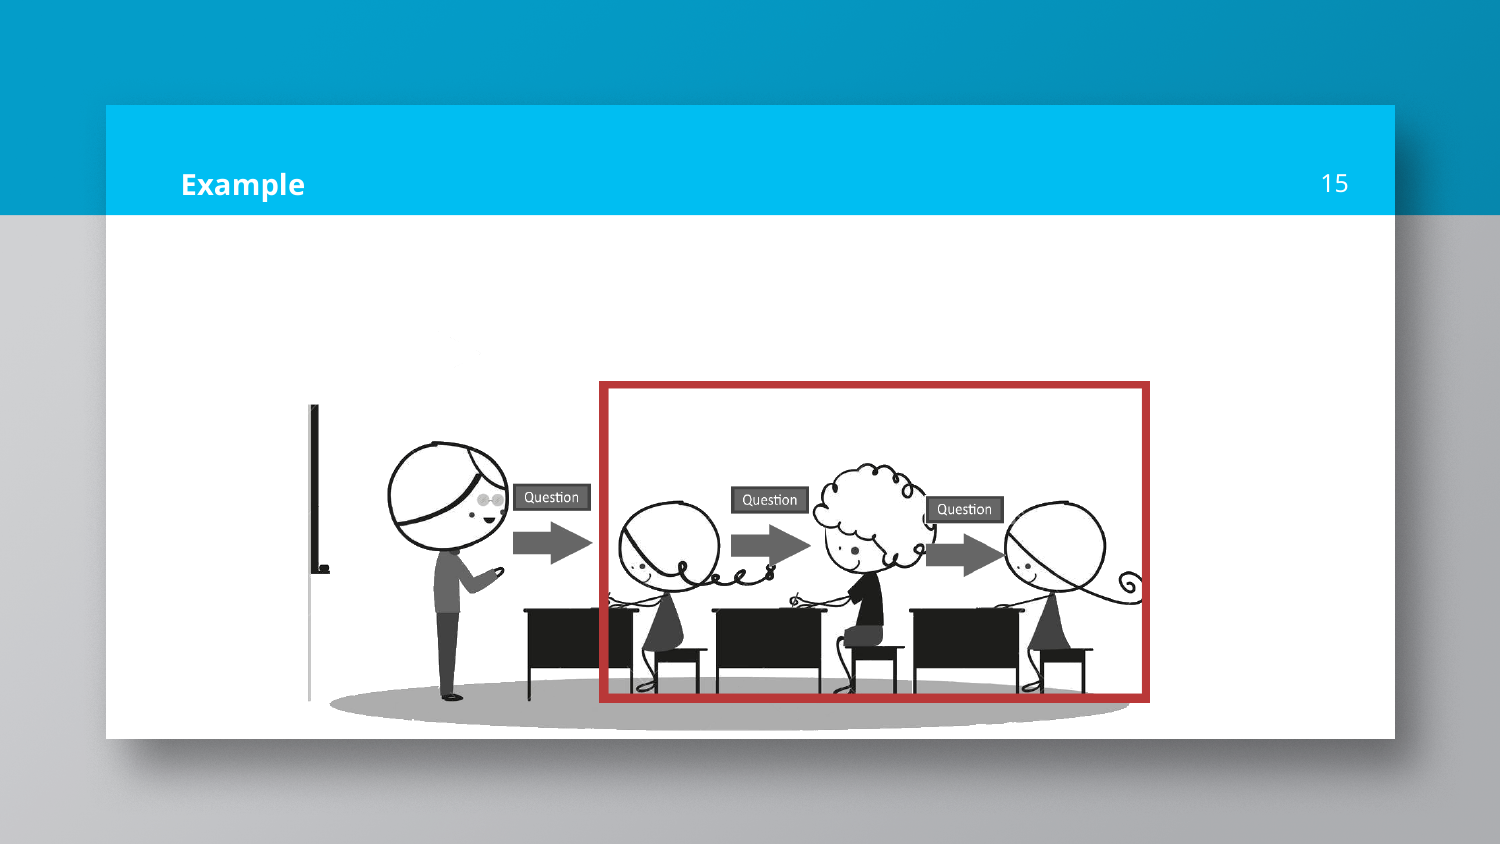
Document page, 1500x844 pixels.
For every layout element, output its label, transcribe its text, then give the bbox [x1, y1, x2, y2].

slide_number 15 [1273, 106, 1364, 217]
title Example [165, 106, 1273, 217]
picture [0, 216, 1500, 844]
